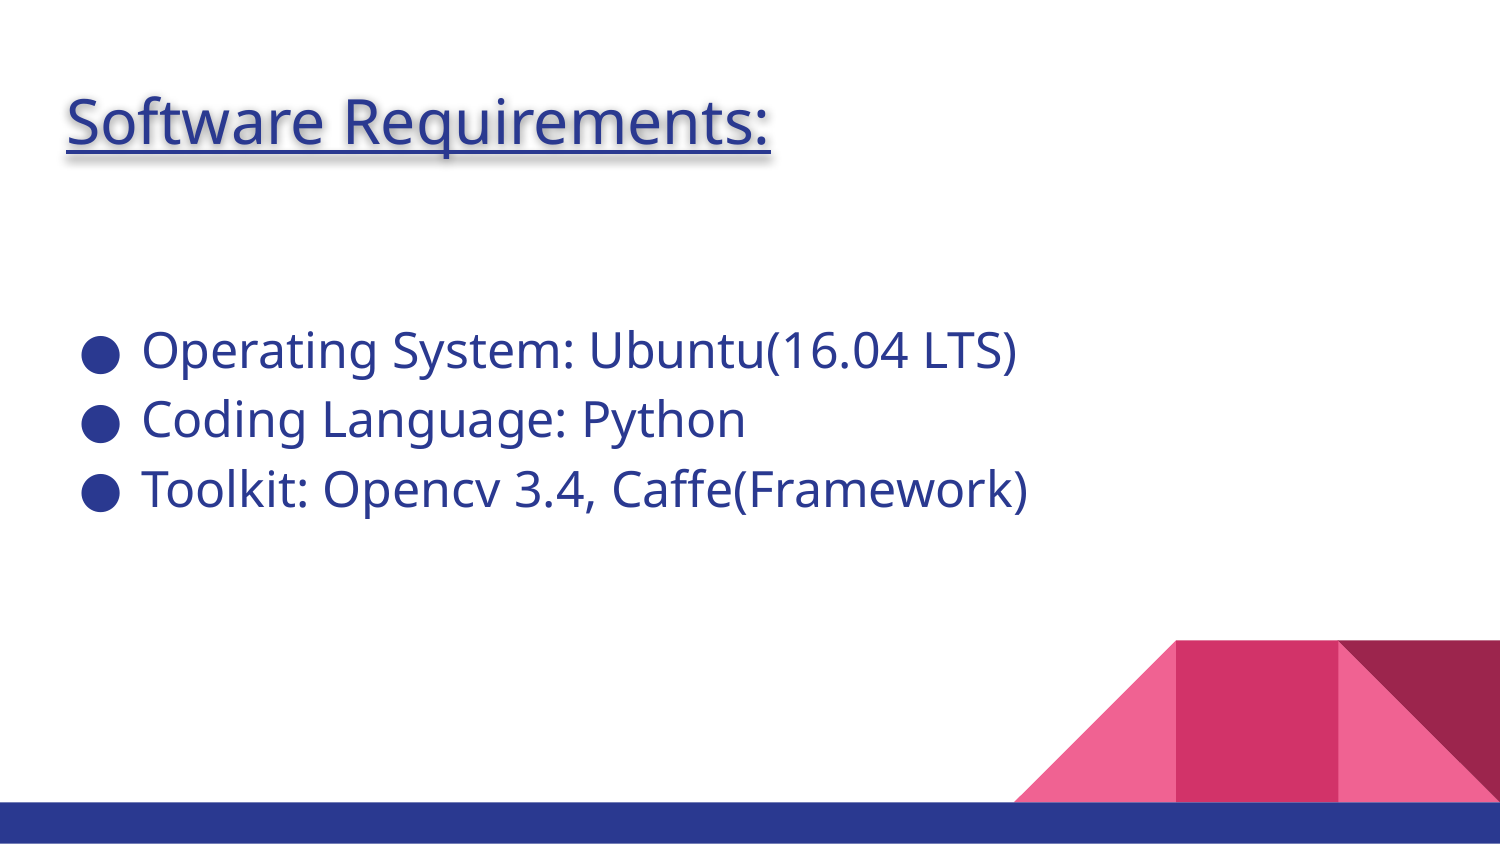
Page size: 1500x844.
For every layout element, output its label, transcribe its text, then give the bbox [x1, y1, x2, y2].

list Operating System: Ubuntu(16.04 LTS) Coding Language: Python Toolkit: Opencv 3.4, Caffe(Framework) [51, 201, 1449, 750]
title Software Requirements: [51, 67, 1449, 167]
